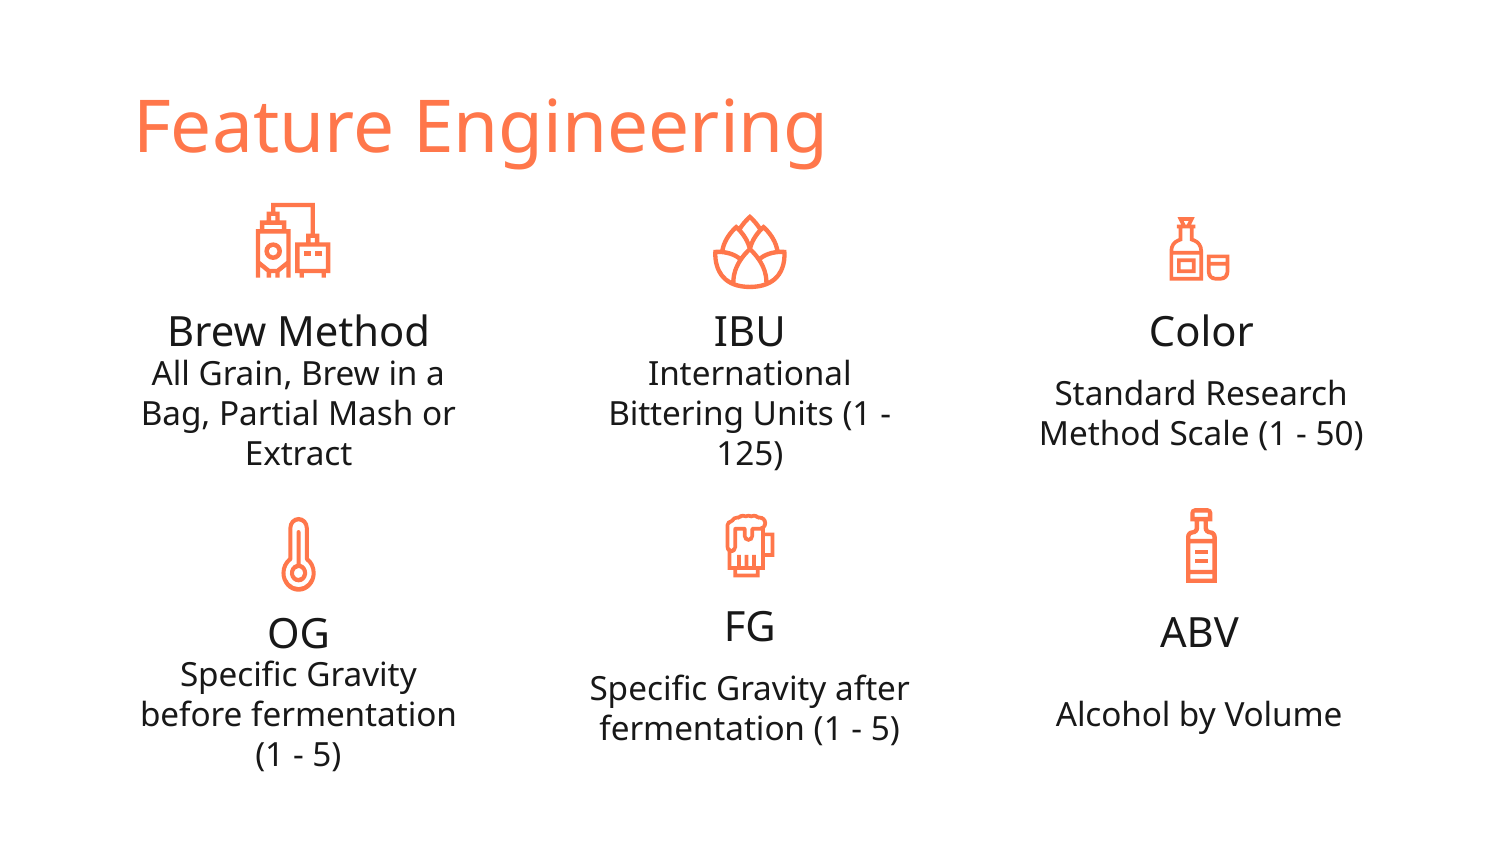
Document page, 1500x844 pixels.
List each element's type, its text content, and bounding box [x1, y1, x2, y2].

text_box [255, 202, 331, 278]
subtitle International Bittering Units (1 - 125) [569, 369, 931, 454]
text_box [1185, 507, 1217, 584]
subtitle ABV [1018, 598, 1380, 664]
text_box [1169, 216, 1230, 281]
subtitle Brew Method [118, 297, 480, 363]
subtitle Specific Gravity before fermentation (1 - 5) [118, 671, 480, 756]
subtitle Standard Research Method Scale (1 - 50) [1020, 369, 1382, 454]
subtitle Specific Gravity after fermentation (1 - 5) [569, 665, 931, 750]
subtitle IBU [569, 297, 931, 362]
text_box [725, 513, 775, 578]
subtitle All Grain, Brew in a Bag, Partial Mash or Extract [118, 369, 480, 454]
subtitle OG [118, 598, 480, 664]
text_box [713, 214, 787, 290]
title Feature Engineering [118, 76, 1382, 171]
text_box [281, 516, 317, 592]
subtitle FG [569, 592, 931, 658]
subtitle Color [1020, 297, 1382, 363]
subtitle Alcohol by Volume [1018, 671, 1380, 756]
